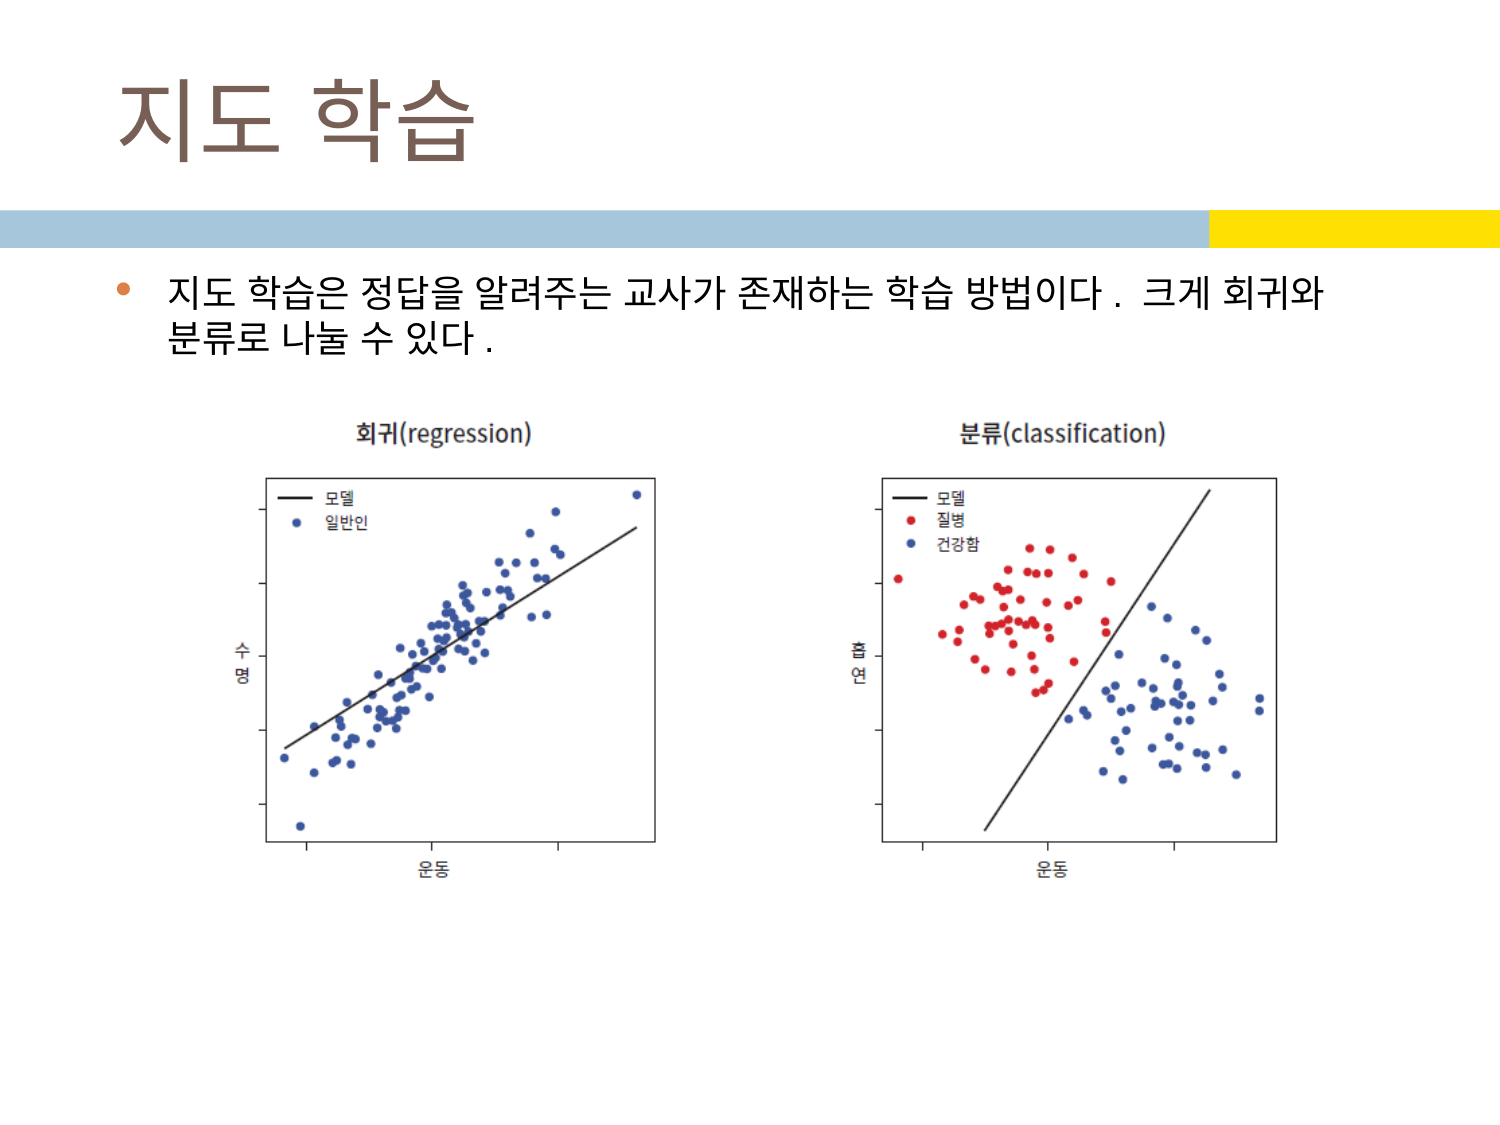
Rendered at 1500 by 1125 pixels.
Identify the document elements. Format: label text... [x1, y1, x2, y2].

title 지도 학습 [100, 37, 1438, 200]
list 지도 학습은 정답을 알려주는 교사가 존재하는 학습 방법이다. 크게 회귀와 분류로 나눌 수 있다. [100, 262, 1438, 1000]
picture [185, 385, 1315, 898]
